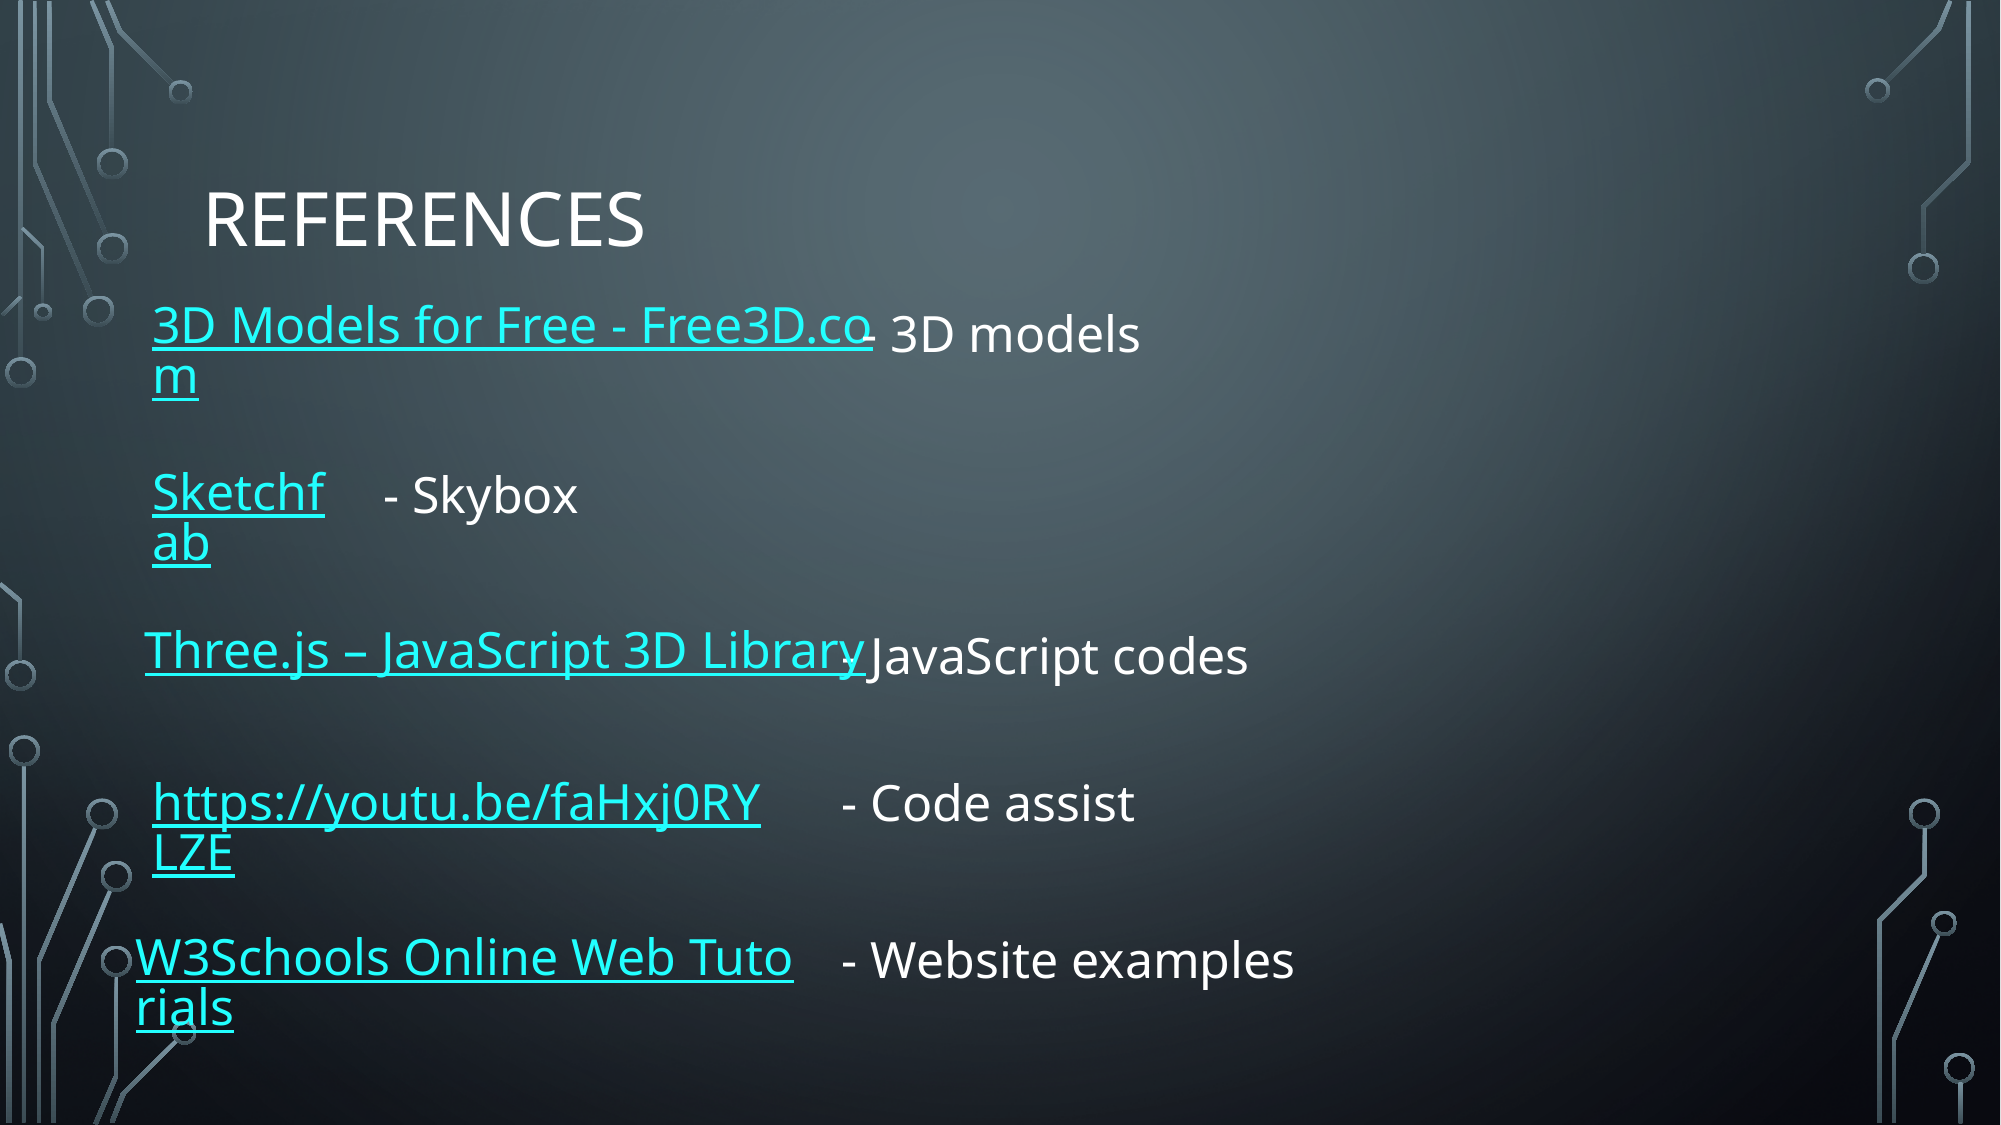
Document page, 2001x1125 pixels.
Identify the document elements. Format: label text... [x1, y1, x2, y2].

text_box - JavaScript codes [1131, 617, 1350, 692]
text_box - Skybox [368, 456, 892, 531]
text_box Three.js – JavaScript 3D Library [130, 611, 1131, 695]
text_box - 3D models [846, 295, 1370, 370]
text_box 3D Models for Free - Free3D.com [137, 286, 892, 370]
text_box https://youtu.be/faHxj0RYLZE [137, 763, 800, 847]
text_box - Website examples [827, 921, 1350, 997]
text_box Sketchfab [137, 452, 367, 536]
text_box - Code assist [827, 763, 1350, 839]
text_box W3Schools Online Web Tutorials [120, 918, 828, 1002]
title references [187, 101, 1813, 344]
